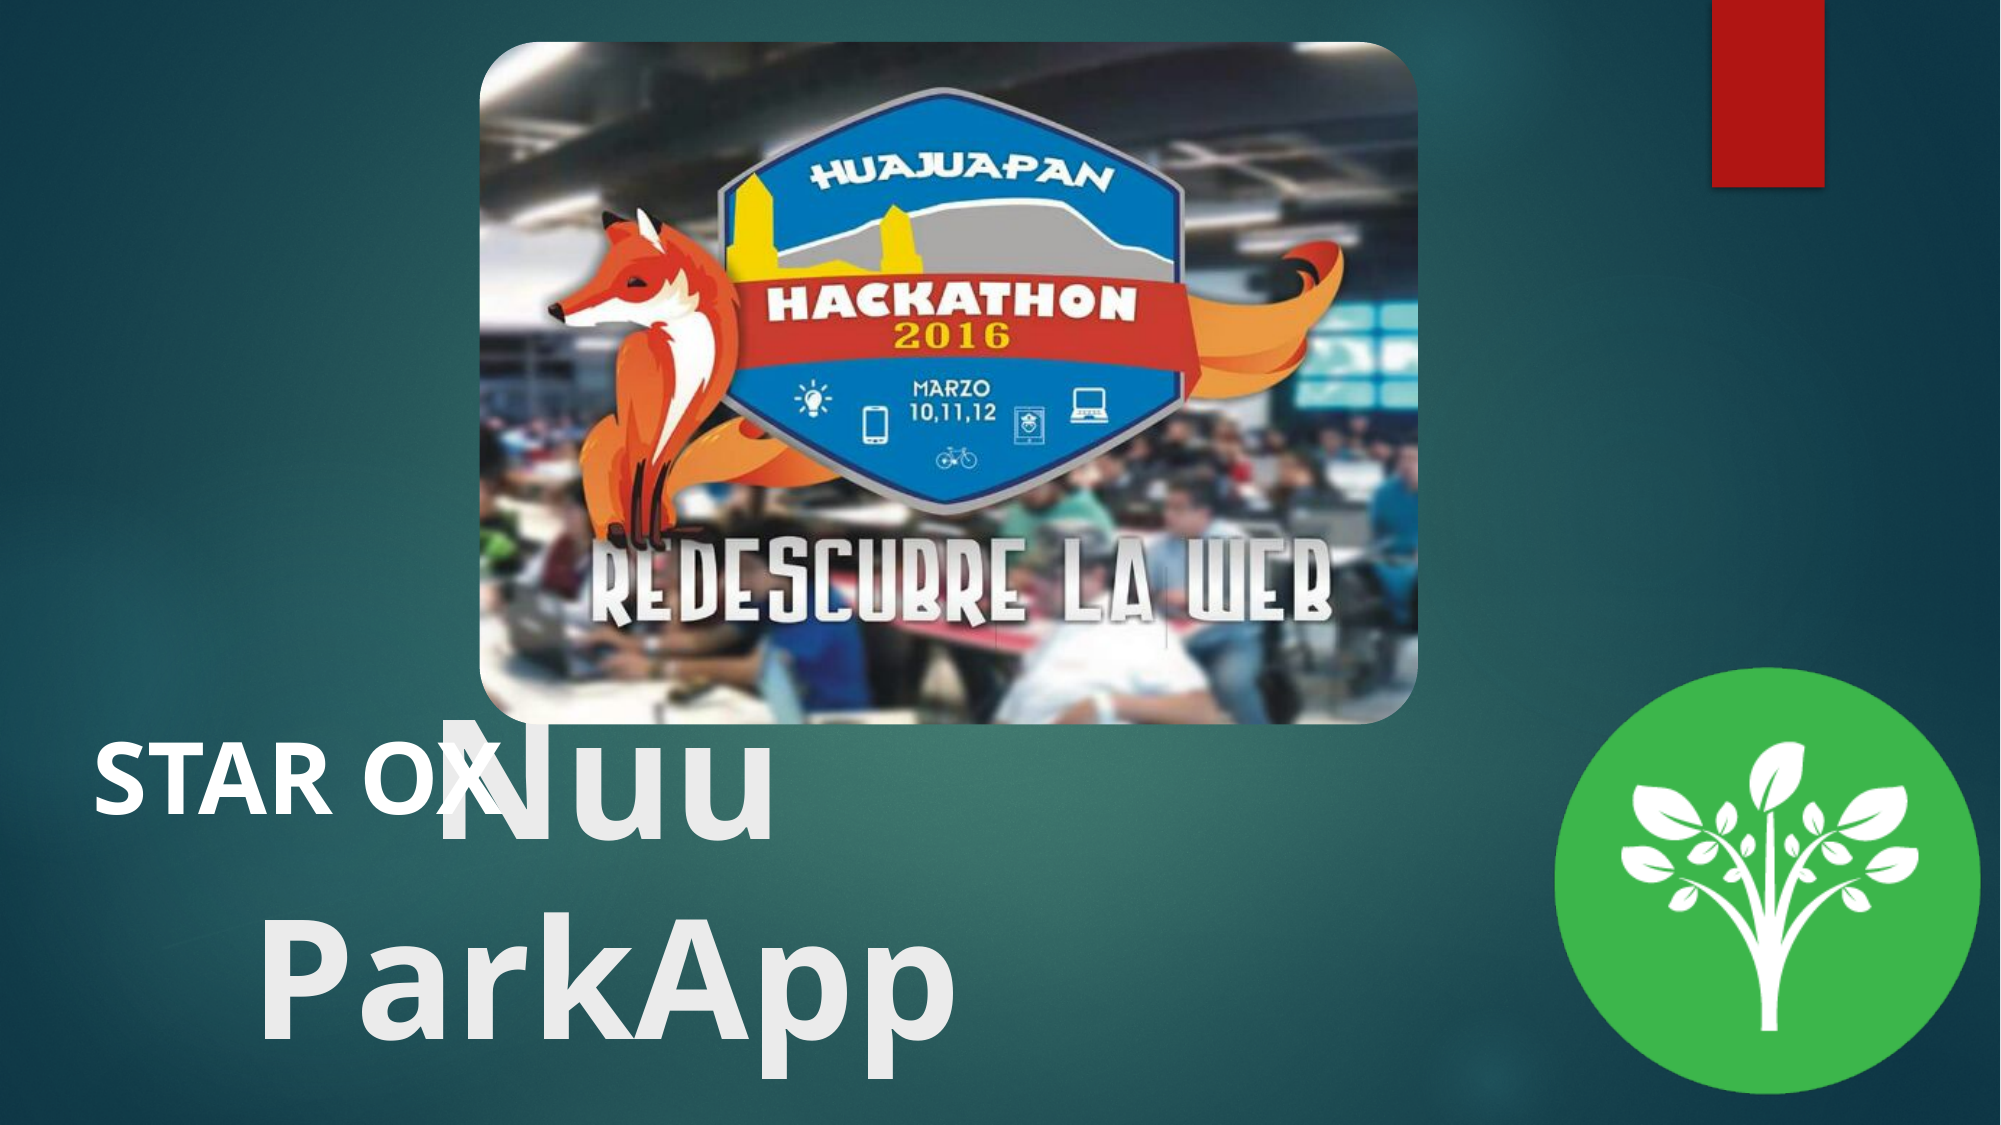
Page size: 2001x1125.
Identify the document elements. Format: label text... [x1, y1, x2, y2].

title Nuu ParkApp [57, 822, 1155, 1081]
picture [0, 0, 1576, 1125]
text_box STAR OX [53, 706, 543, 842]
picture [1411, 645, 2000, 1125]
